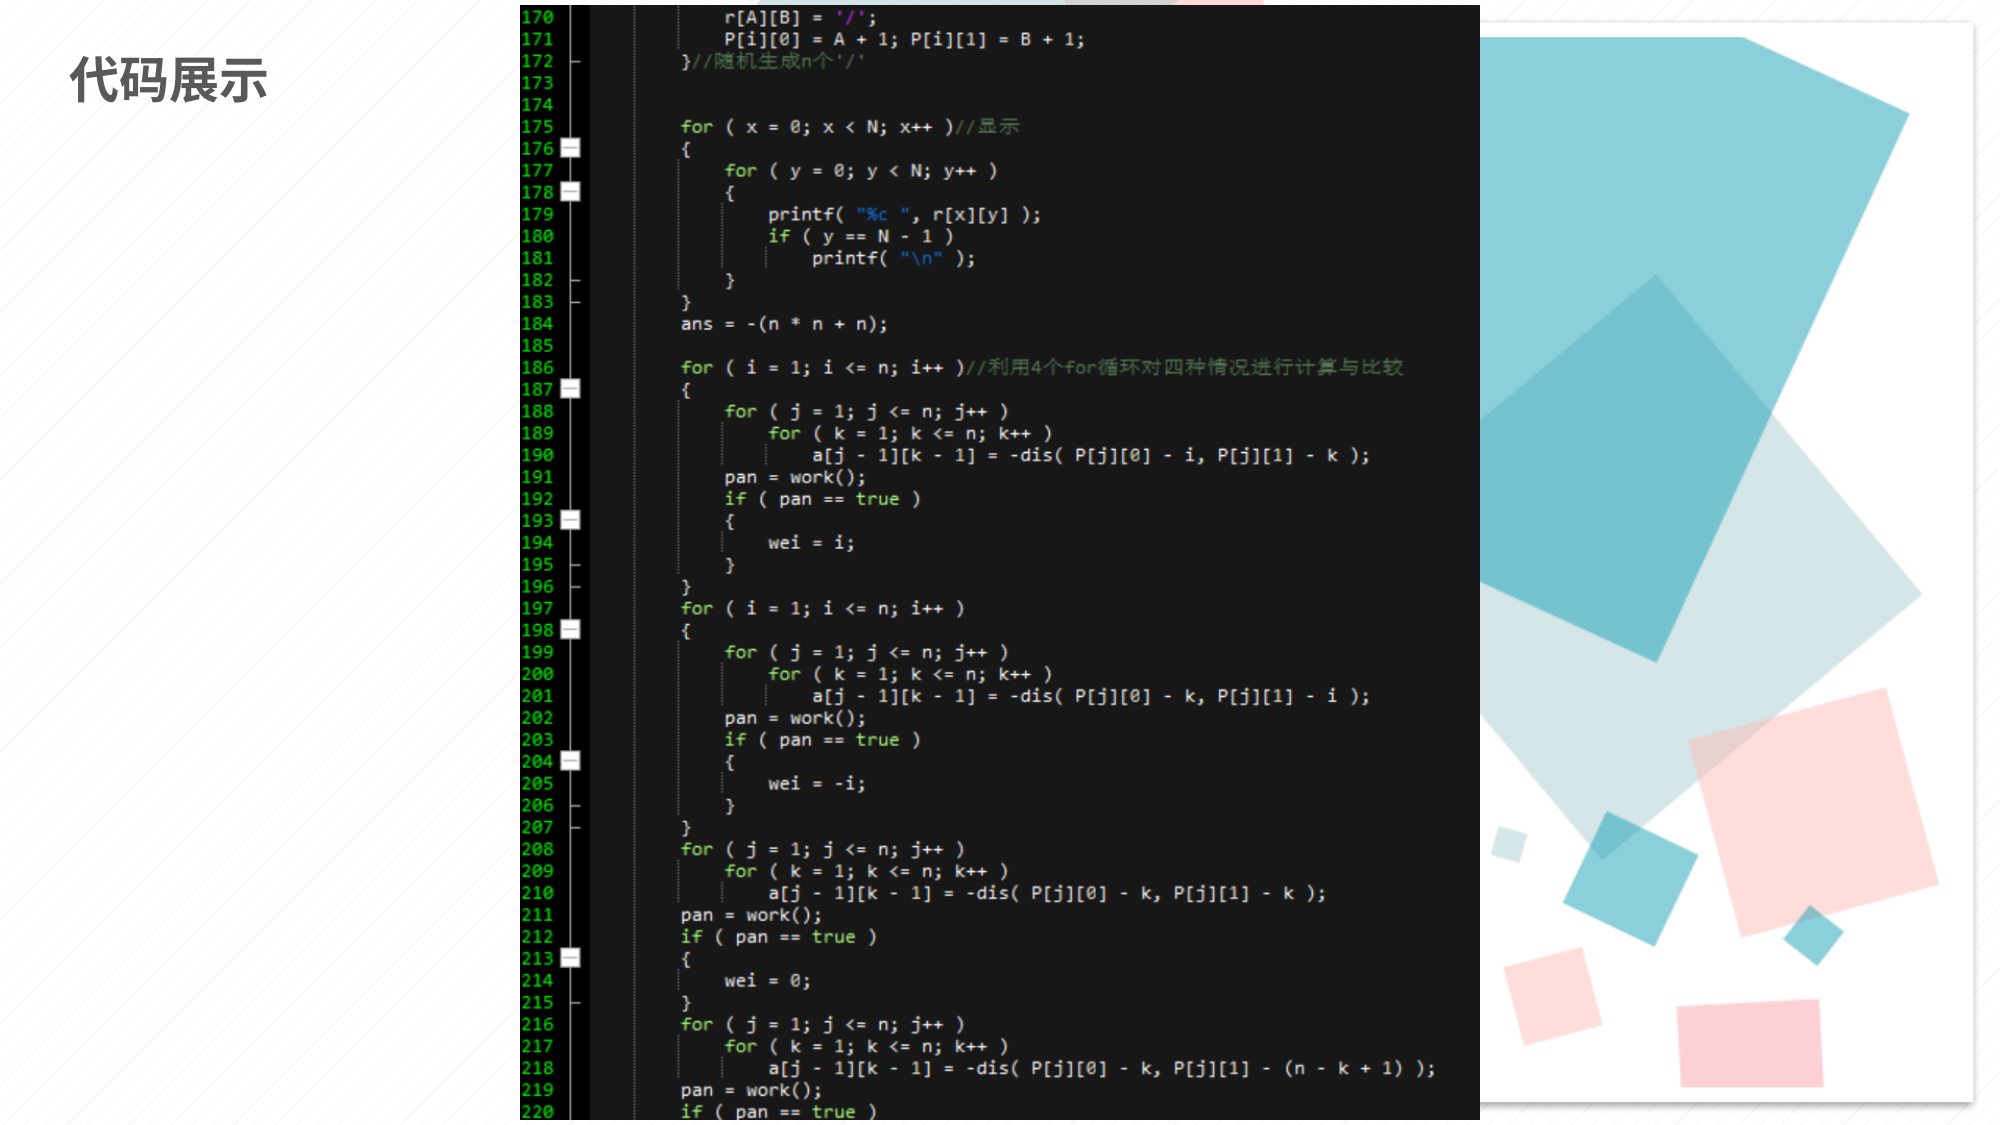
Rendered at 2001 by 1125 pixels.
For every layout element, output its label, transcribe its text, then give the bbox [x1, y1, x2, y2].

picture [520, 5, 2000, 1120]
list 代码展示 [54, 38, 520, 127]
